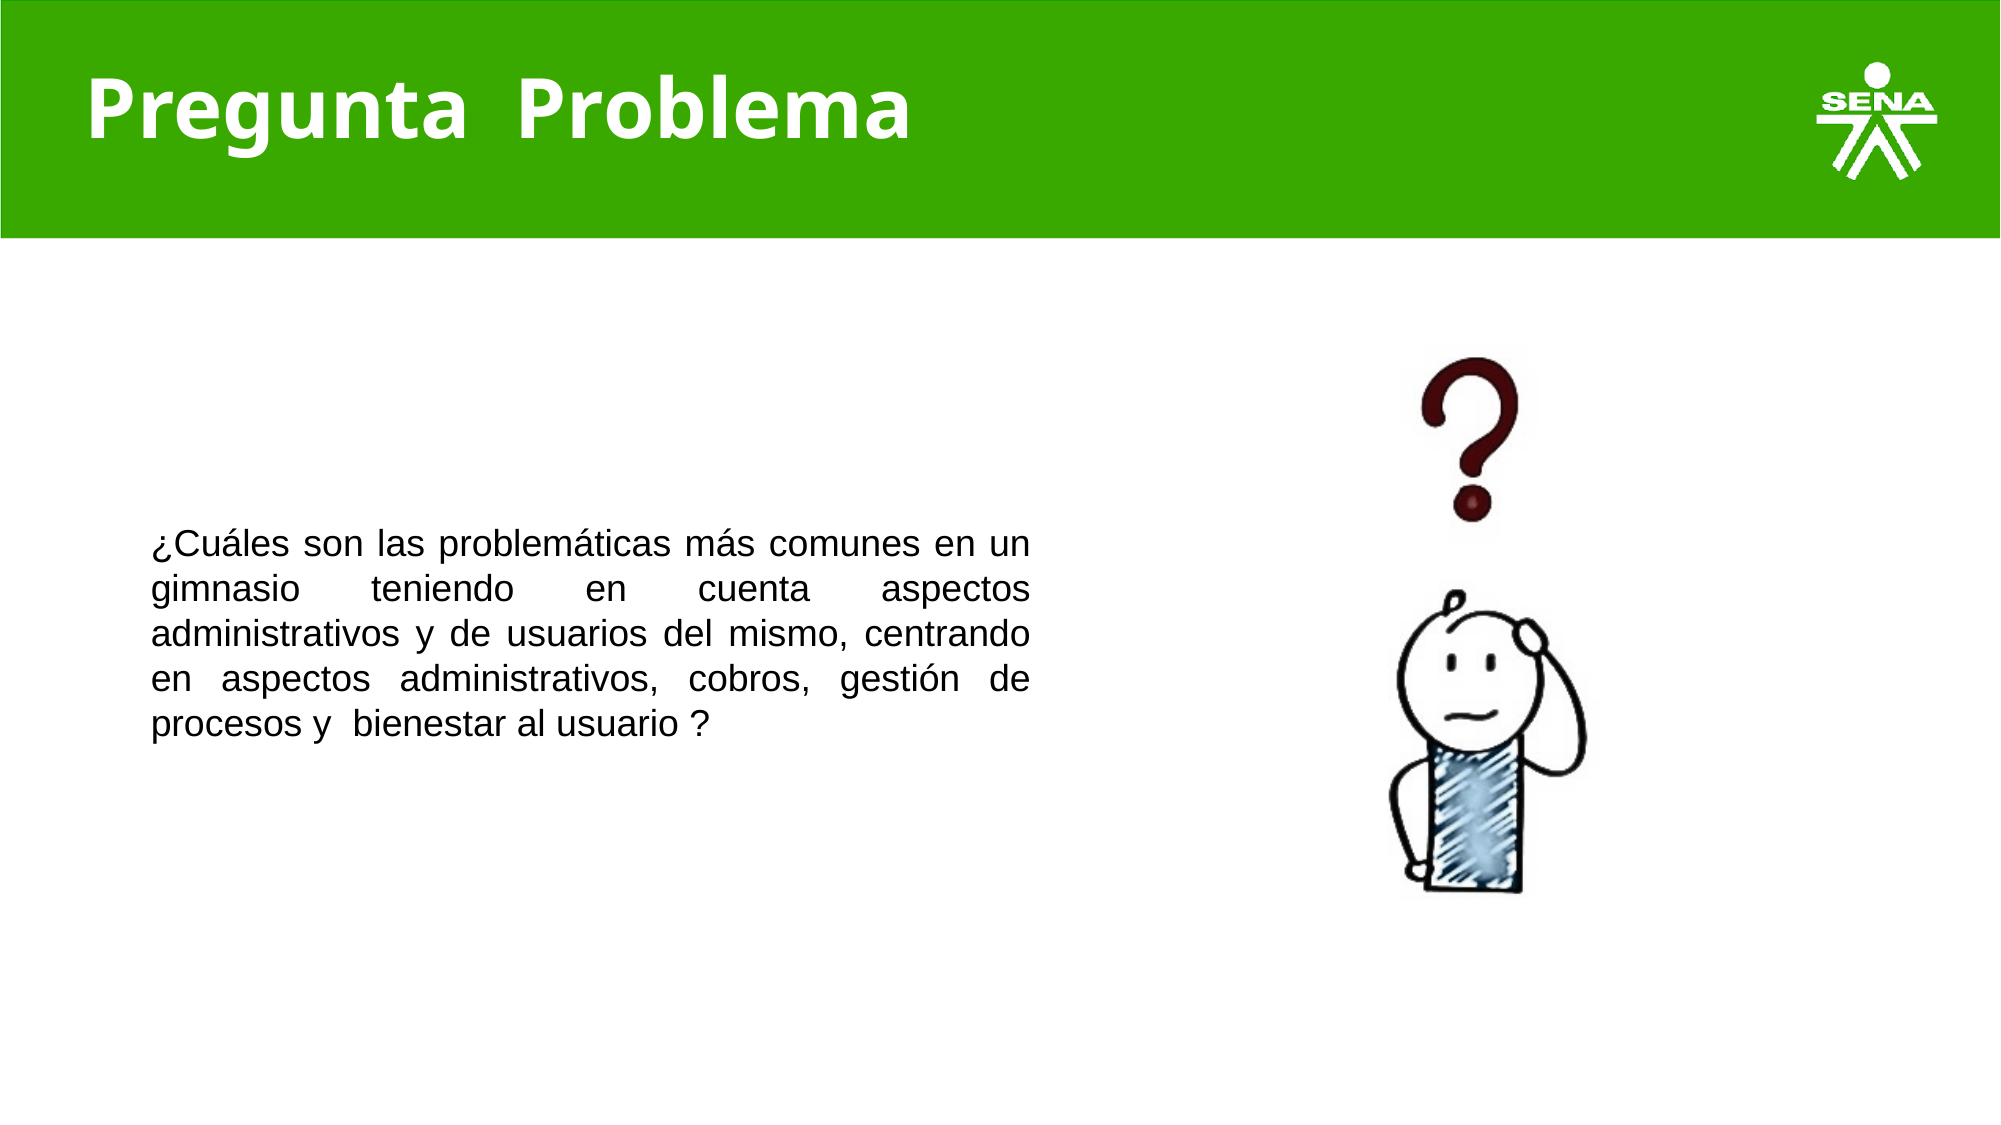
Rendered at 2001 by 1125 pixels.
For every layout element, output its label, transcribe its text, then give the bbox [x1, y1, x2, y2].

text_box Pregunta Problema [70, 59, 981, 236]
text_box ¿Cuáles son las problemáticas más comunes en un gimnasio teniendo en cuenta aspectos administrativos y de usuarios del mismo, centrando en aspectos administrativos, cobros, gestión de procesos y bienestar al usuario ? [135, 503, 1046, 759]
picture [0, 0, 2001, 1125]
